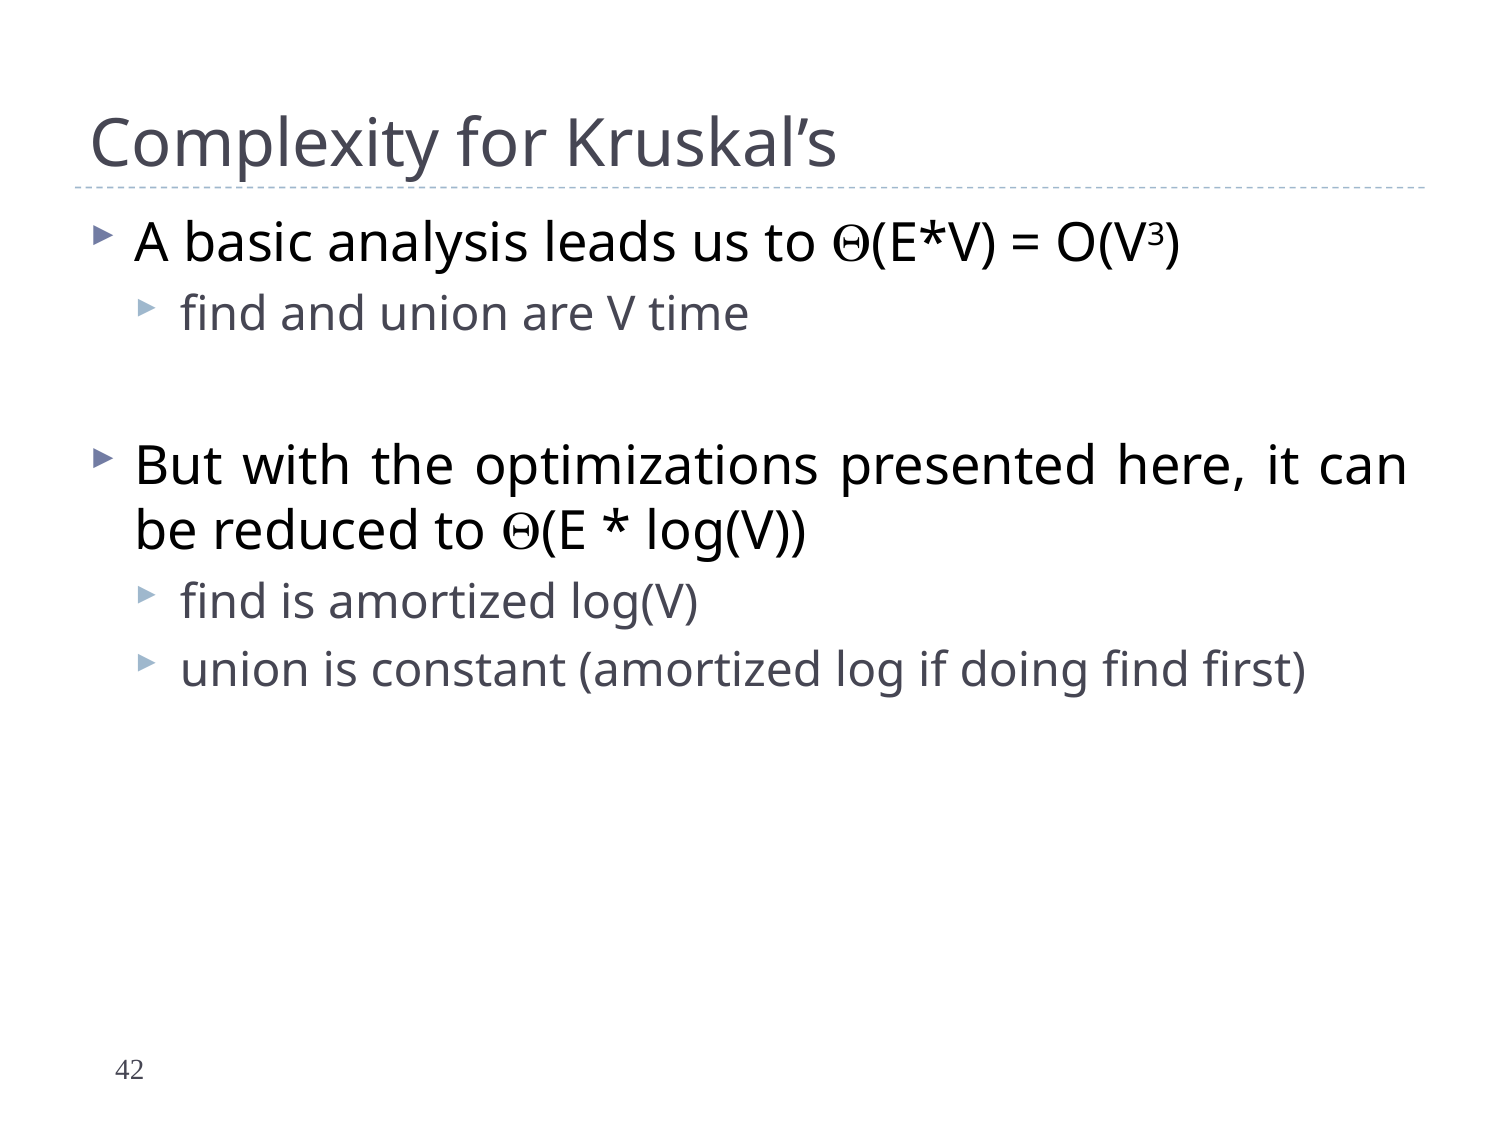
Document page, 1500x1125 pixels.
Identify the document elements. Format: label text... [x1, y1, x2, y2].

slide_number 42 [100, 1042, 426, 1103]
list A basic analysis leads us to (E*V) = O(V3) find and union are V time But with the optimizations presented here, it can be reduced to (E * log(V)) find is amortized log(V) union is constant (amortized log if doing find first) [75, 200, 1425, 1010]
title Complexity for Kruskal’s [75, 24, 1425, 188]
